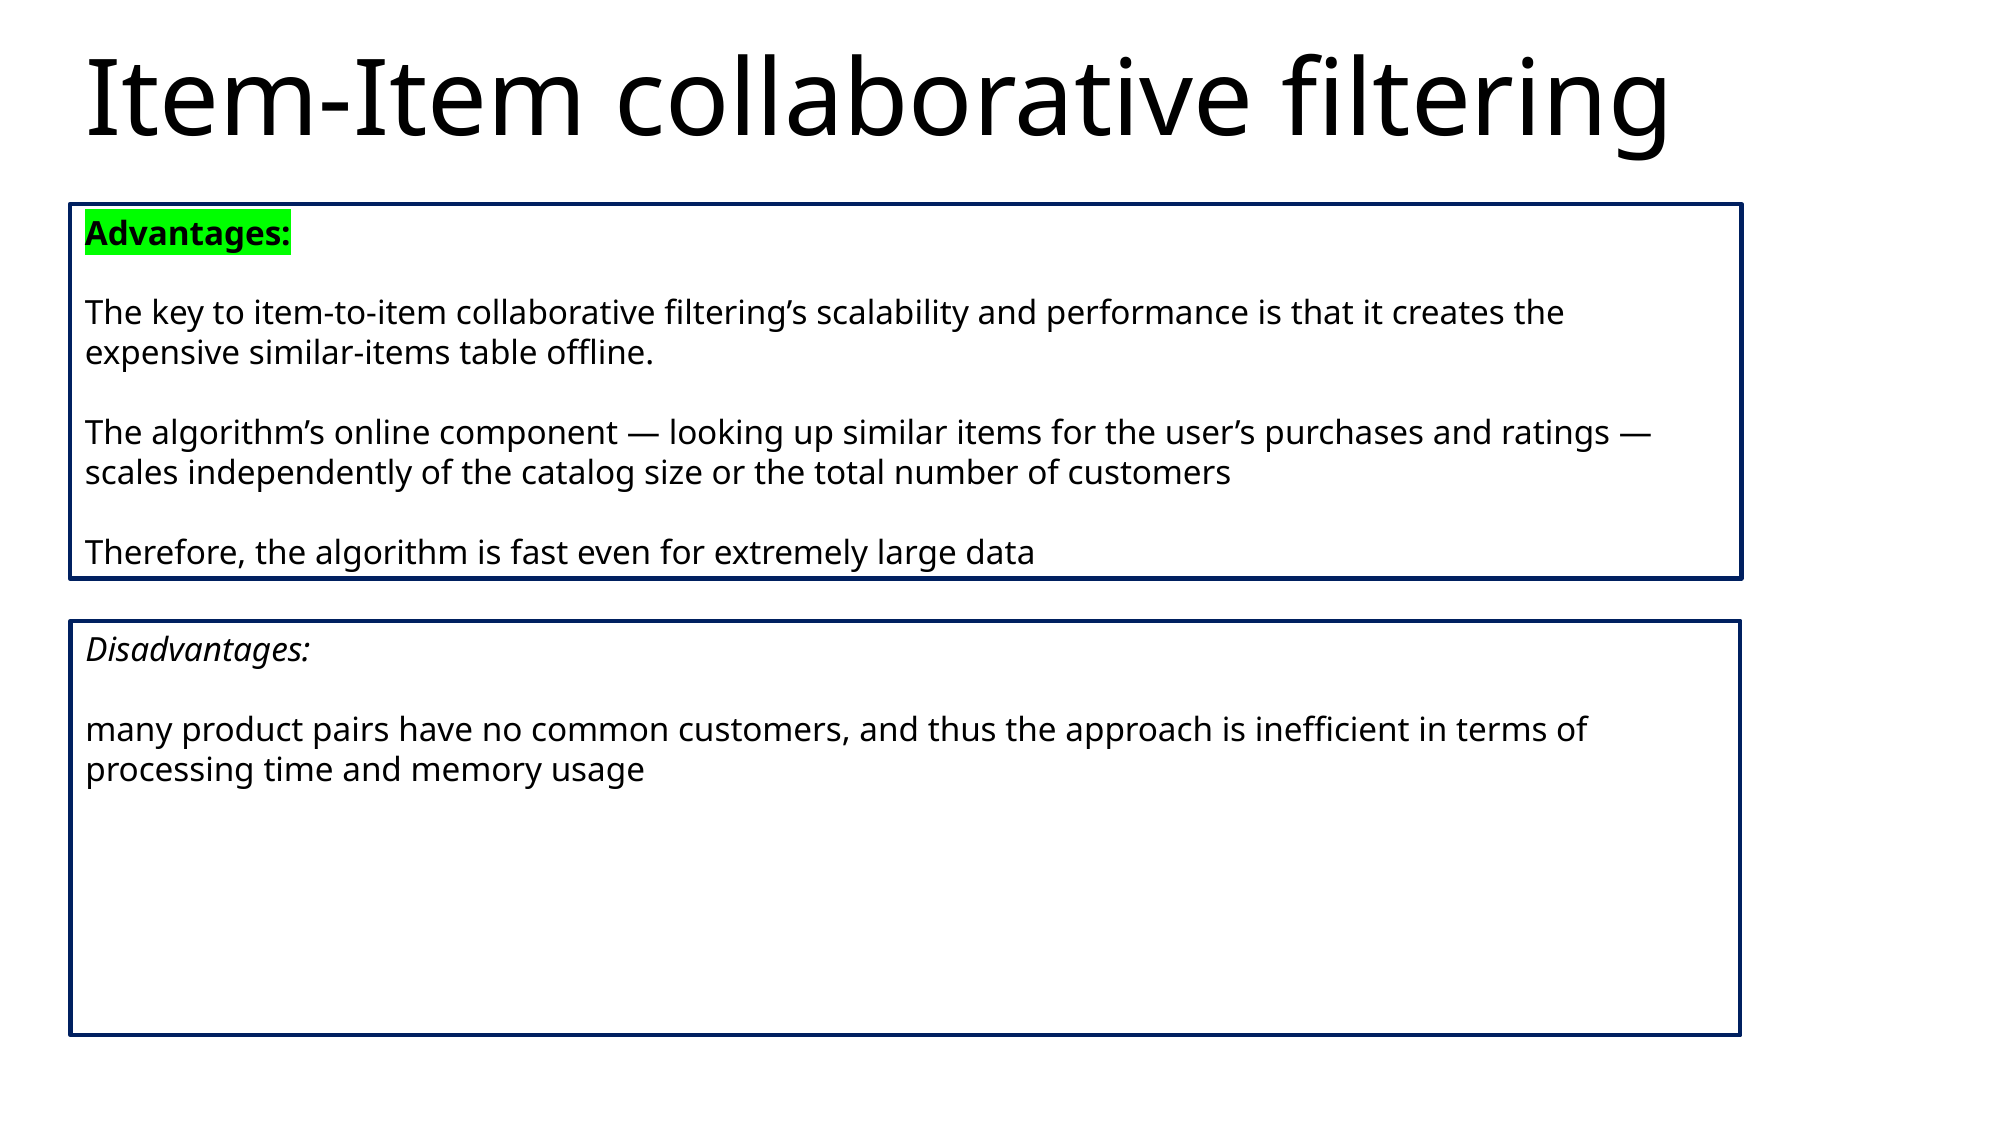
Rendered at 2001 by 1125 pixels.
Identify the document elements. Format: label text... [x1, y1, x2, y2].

text_box Disadvantages: many product pairs have no common customers, and thus the approach is inefficient in terms of processing time and memory usage [70, 620, 1741, 1036]
text_box Advantages: The key to item-to-item collaborative filtering’s scalability and performance is that it creates the expensive similar-items table offline. The algorithm’s online component — looking up similar items for the user’s purchases and ratings — scales independently of the catalog size or the total number of customers Therefore, the algorithm is fast even for extremely large data [70, 204, 1742, 579]
title Item-Item collaborative filtering [70, 34, 1940, 166]
